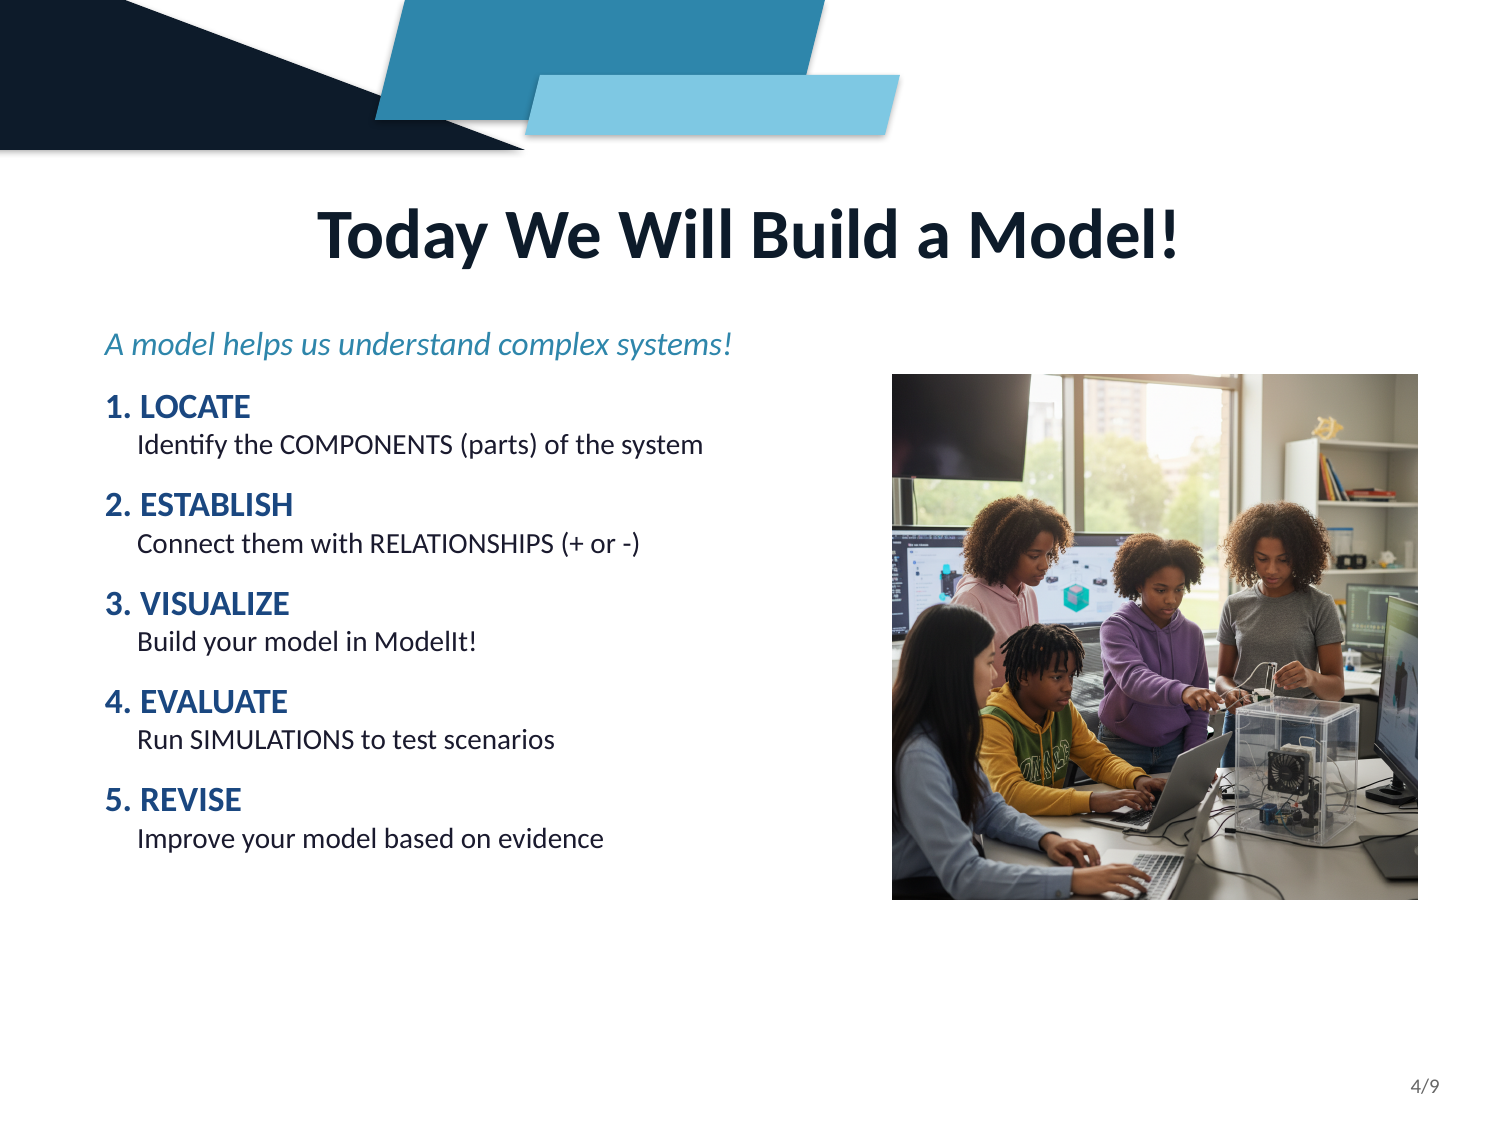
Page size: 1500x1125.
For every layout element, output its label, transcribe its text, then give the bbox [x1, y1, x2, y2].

picture [892, 374, 1418, 901]
text_box Today We Will Build a Model! [302, 179, 1198, 280]
text_box [524, 74, 901, 136]
text_box 4/9 [1395, 1065, 1455, 1105]
text_box [0, 0, 526, 151]
text_box A model helps us understand complex systems! 1. LOCATE Identify the COMPONENTS (parts) of the system 2. ESTABLISH Connect them with RELATIONSHIPS (+ or -) 3. VISUALIZE Build your model in ModelIt! 4. EVALUATE Run SIMULATIONS to test scenarios 5. REVISE Improve your model based on evidence [89, 314, 870, 862]
text_box [374, 0, 826, 121]
